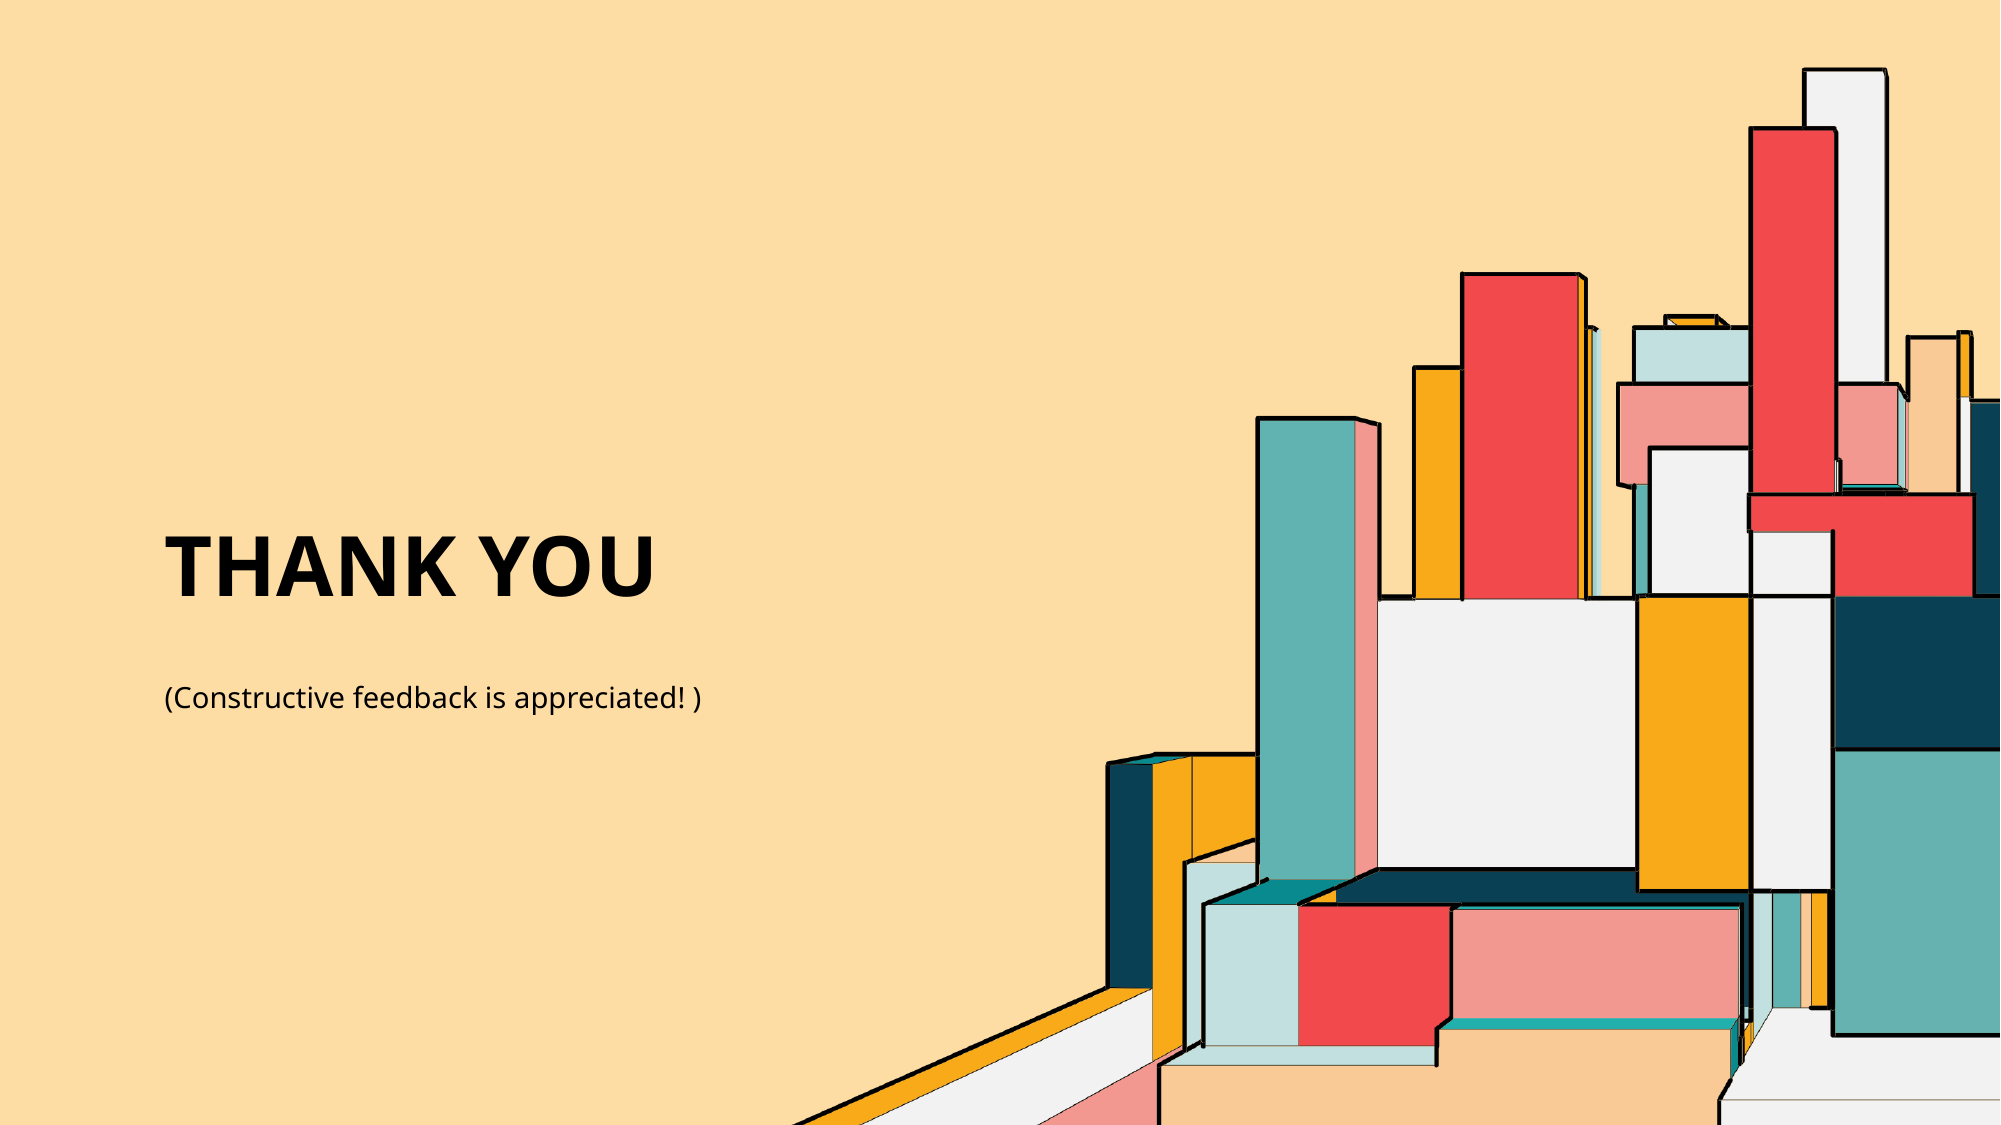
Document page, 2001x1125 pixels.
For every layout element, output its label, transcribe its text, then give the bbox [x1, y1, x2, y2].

list (Constructive feedback is appreciated! ) [149, 657, 1100, 1043]
title Thank you [149, 82, 1097, 622]
picture [734, 66, 2000, 1125]
